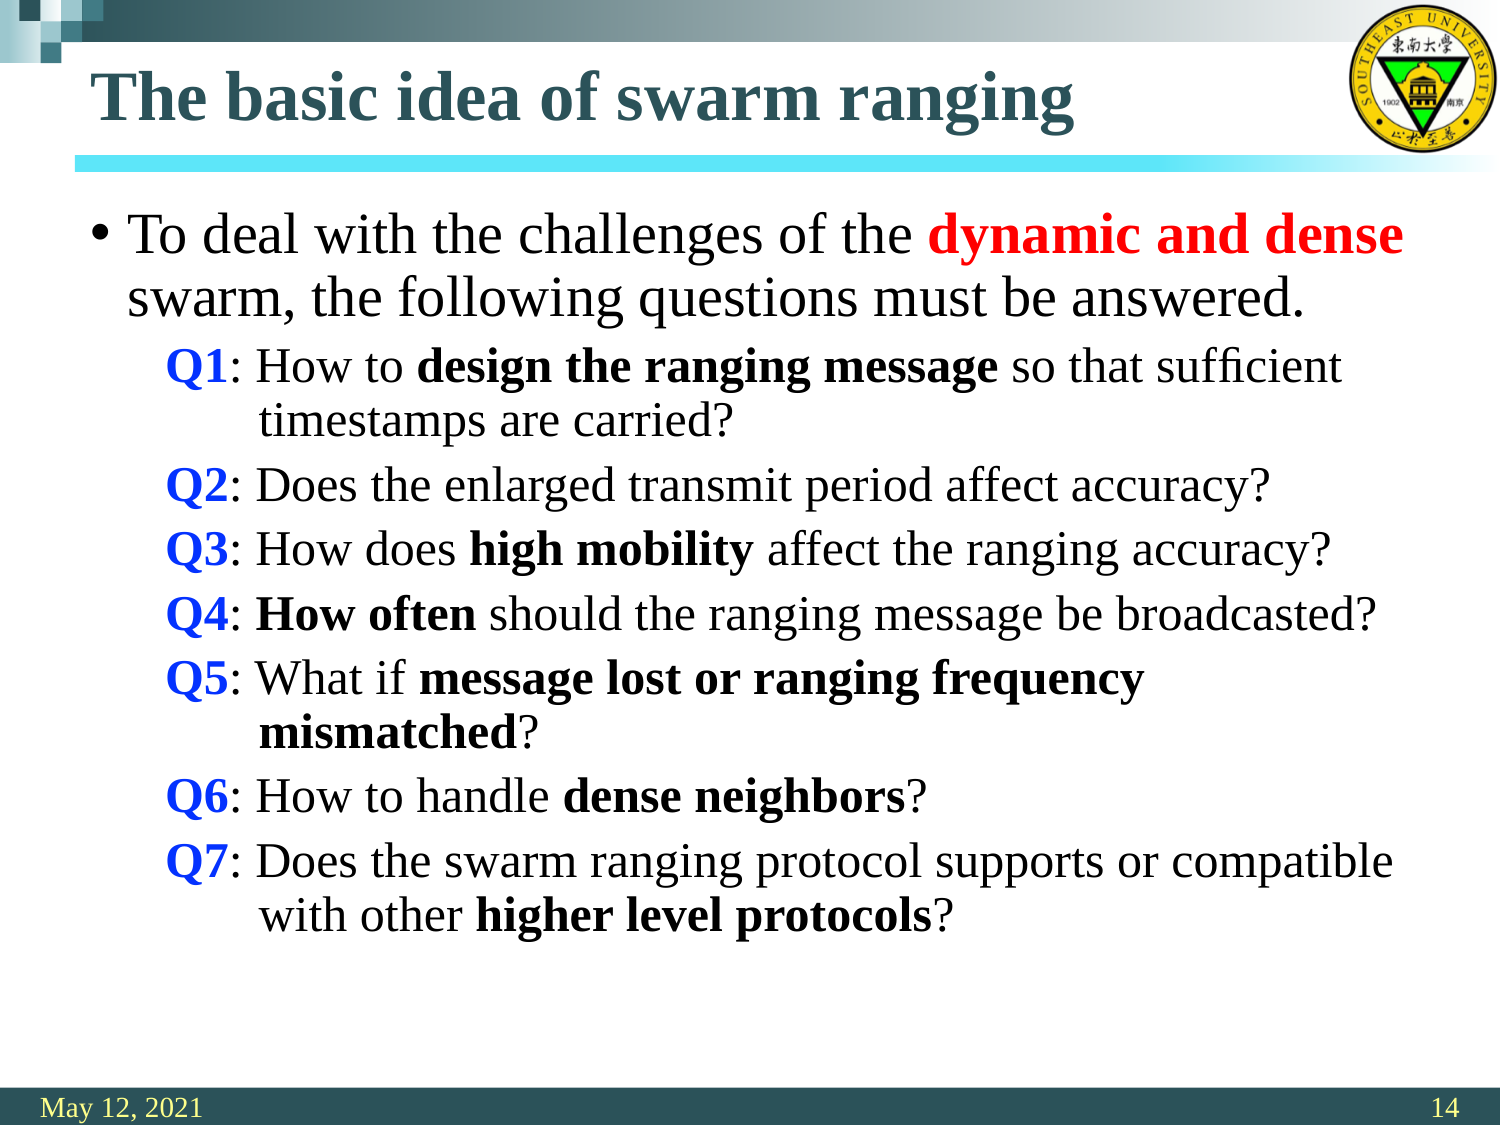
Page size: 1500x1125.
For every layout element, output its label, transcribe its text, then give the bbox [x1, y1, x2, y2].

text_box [1188, 155, 1193, 172]
list To deal with the challenges of the dynamic and dense swarm, the following questions must be answered. Q1: How to design the ranging message so that sufﬁcient timestamps are carried? Q2: Does the enlarged transmit period affect accuracy? Q3: How does high mobility affect the ranging accuracy? Q4: How often should the ranging message be broadcasted? Q5: What if message lost or ranging frequency mismatched? Q6: How to handle dense neighbors? Q7: Does the swarm ranging protocol supports or compatible with other higher level protocols? [75, 196, 1450, 1075]
title The basic idea of swarm ranging [75, 46, 1383, 149]
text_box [1155, 155, 1161, 172]
picture [1348, 3, 1498, 154]
slide_number 14 [1125, 1087, 1475, 1125]
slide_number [24, 1087, 375, 1125]
